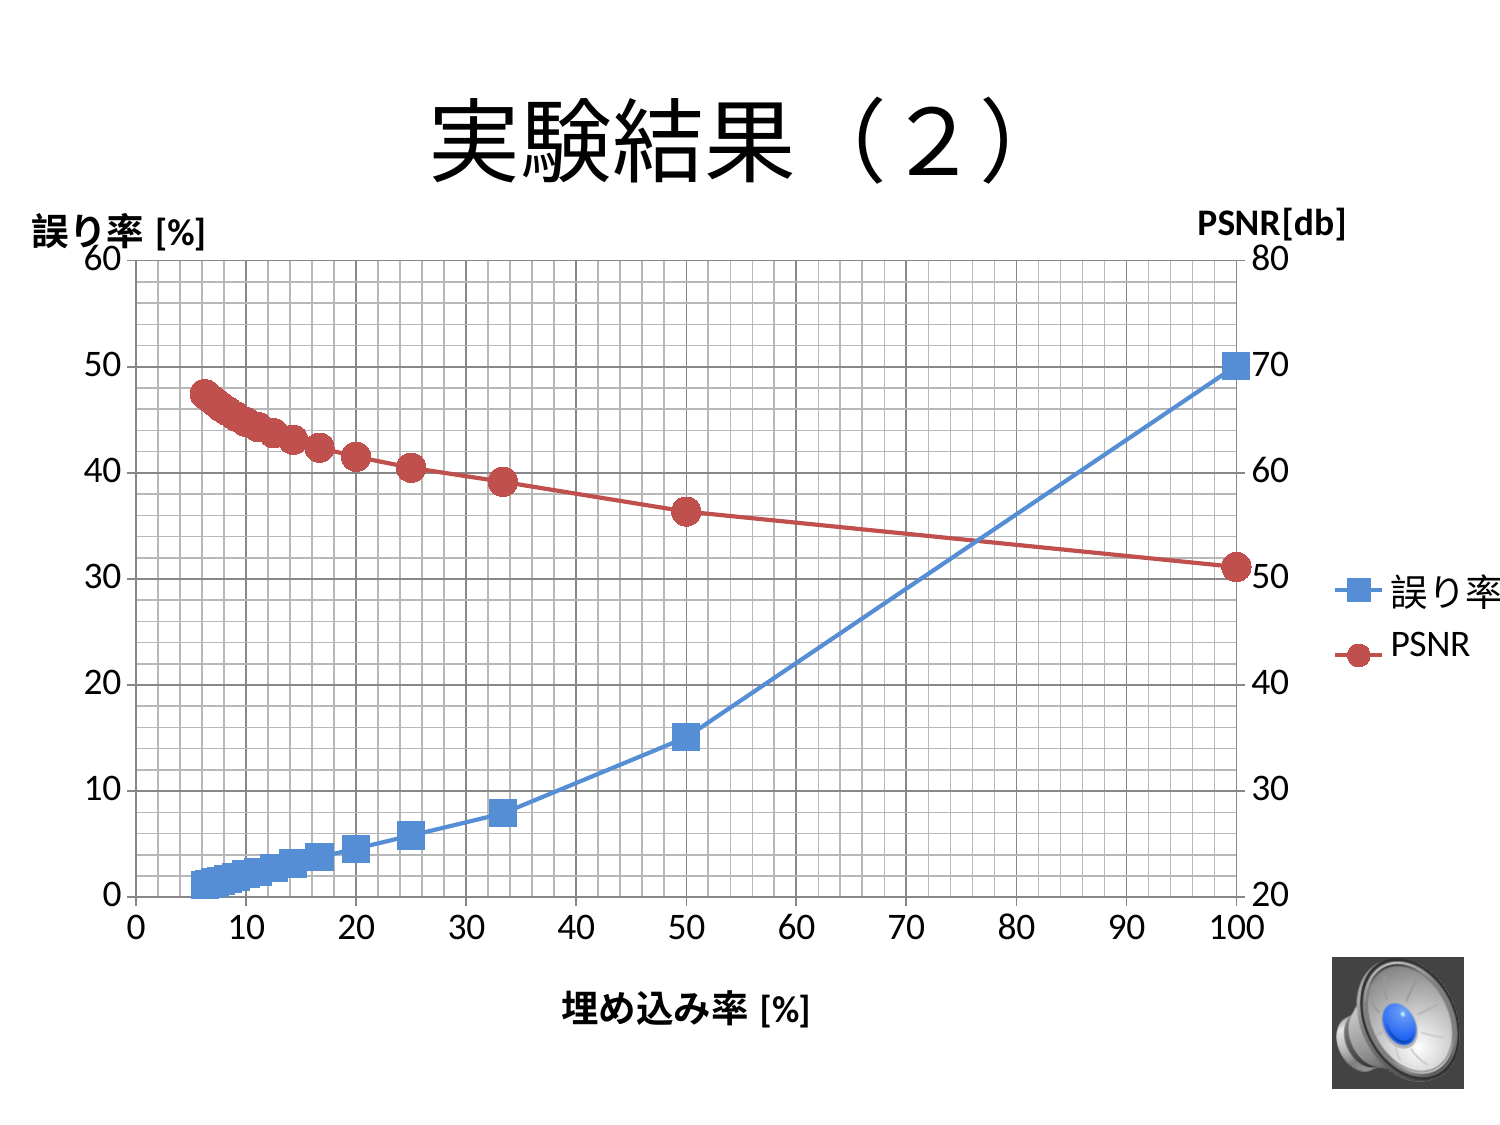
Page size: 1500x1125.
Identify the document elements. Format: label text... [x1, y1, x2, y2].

title 実験結果（２） [75, 45, 1425, 174]
picture [1330, 955, 1465, 1090]
chart [0, 175, 1500, 1049]
